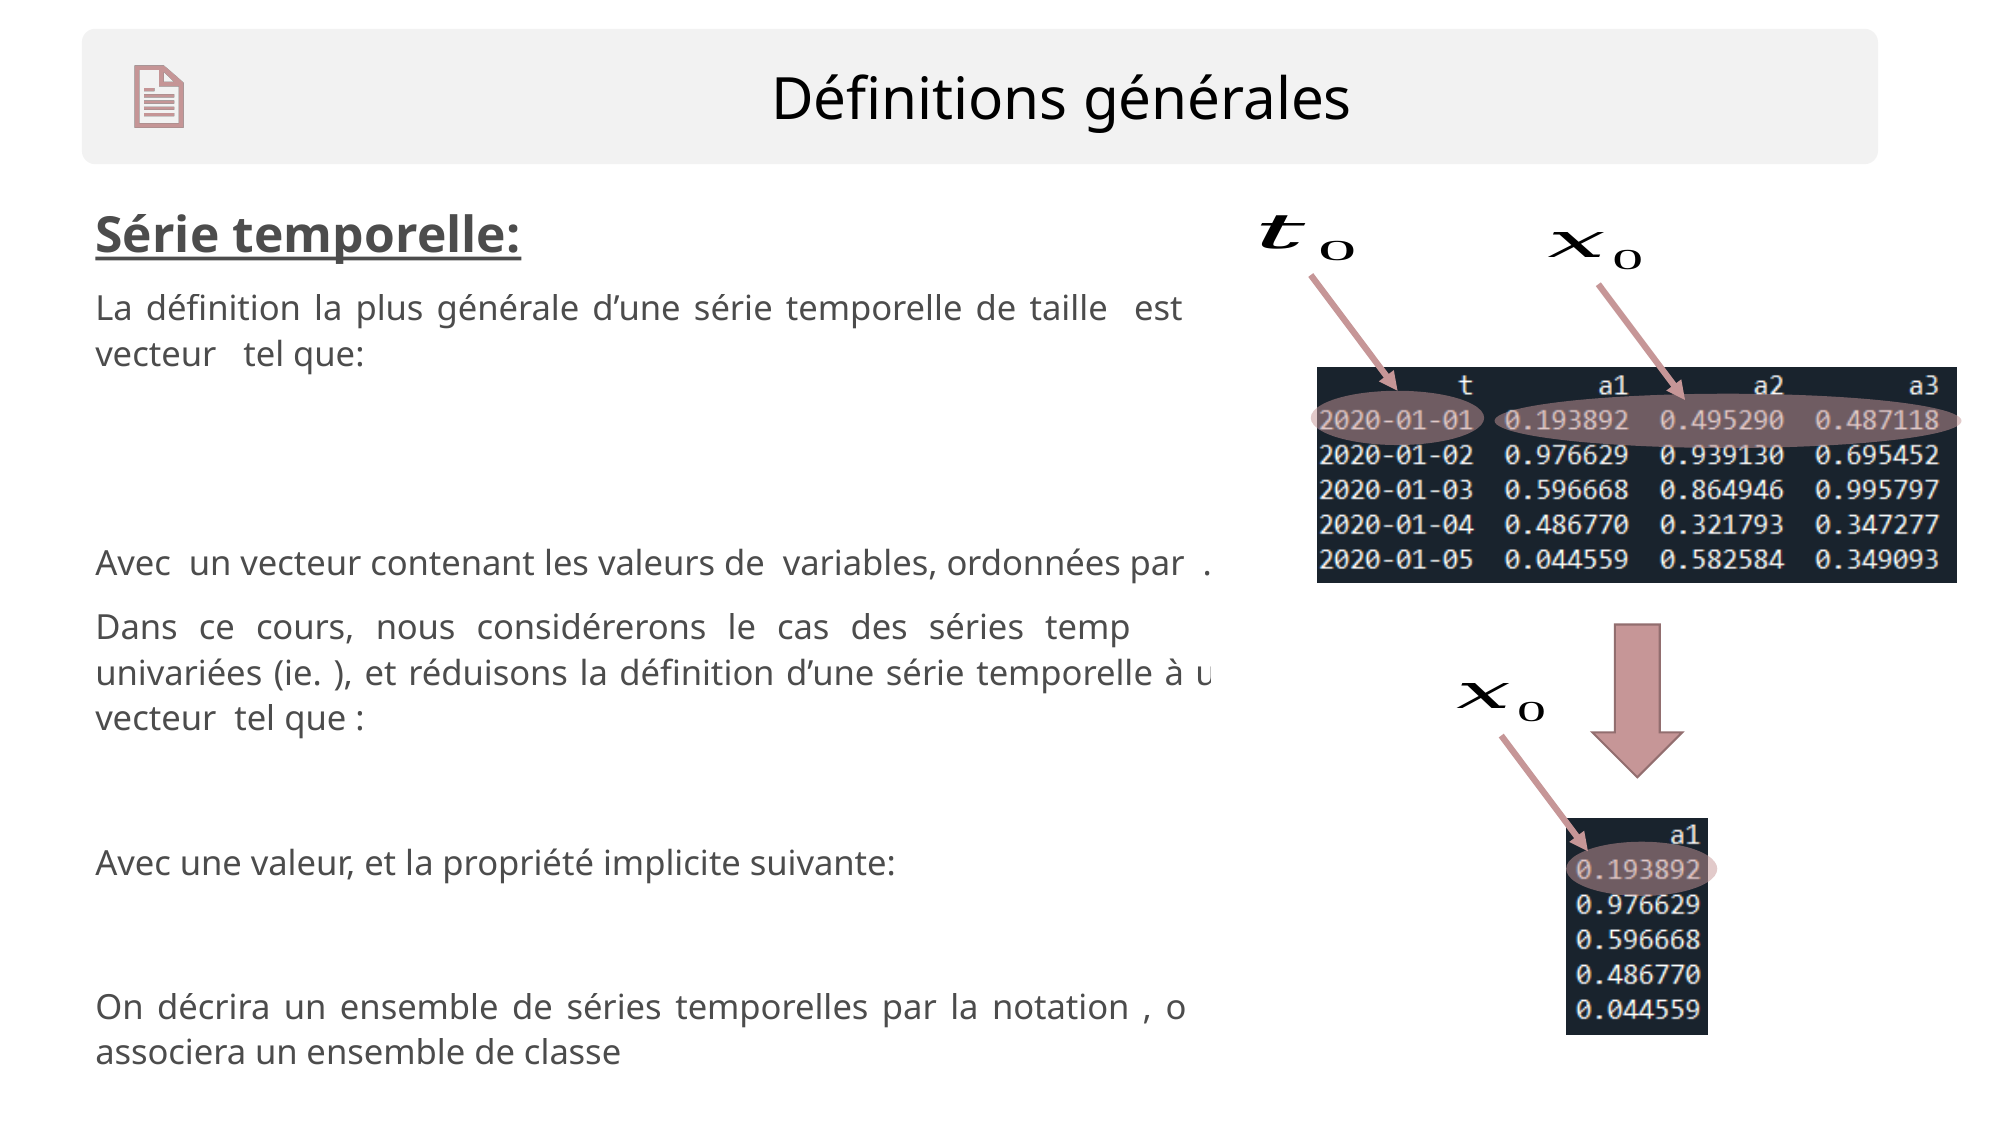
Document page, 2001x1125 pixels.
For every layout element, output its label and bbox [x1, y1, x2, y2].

text_box [121, 58, 197, 135]
text_box [81, 28, 244, 165]
text_box [244, 28, 1879, 165]
text_box [1253, 206, 1962, 1035]
